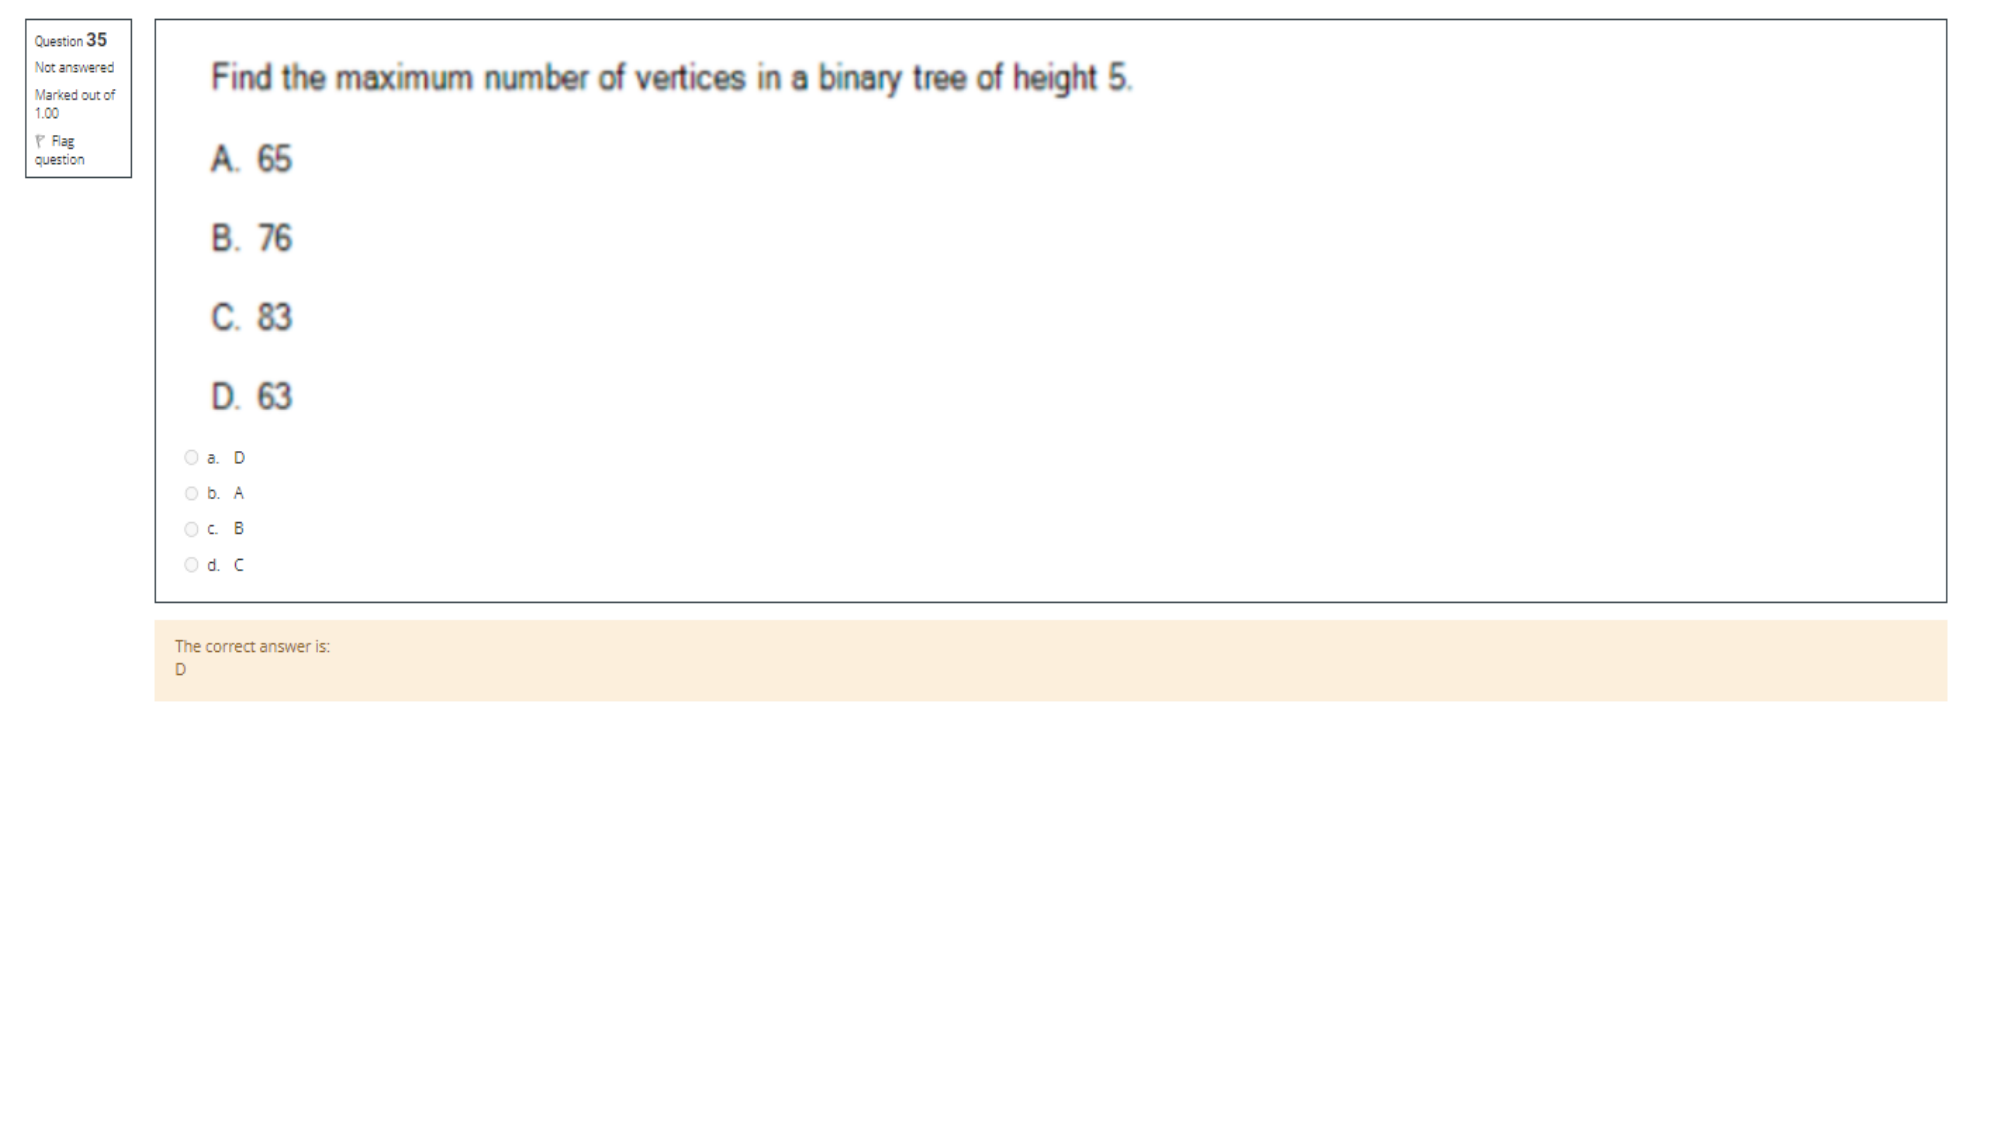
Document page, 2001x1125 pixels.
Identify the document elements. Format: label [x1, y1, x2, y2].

picture [0, 0, 1973, 720]
